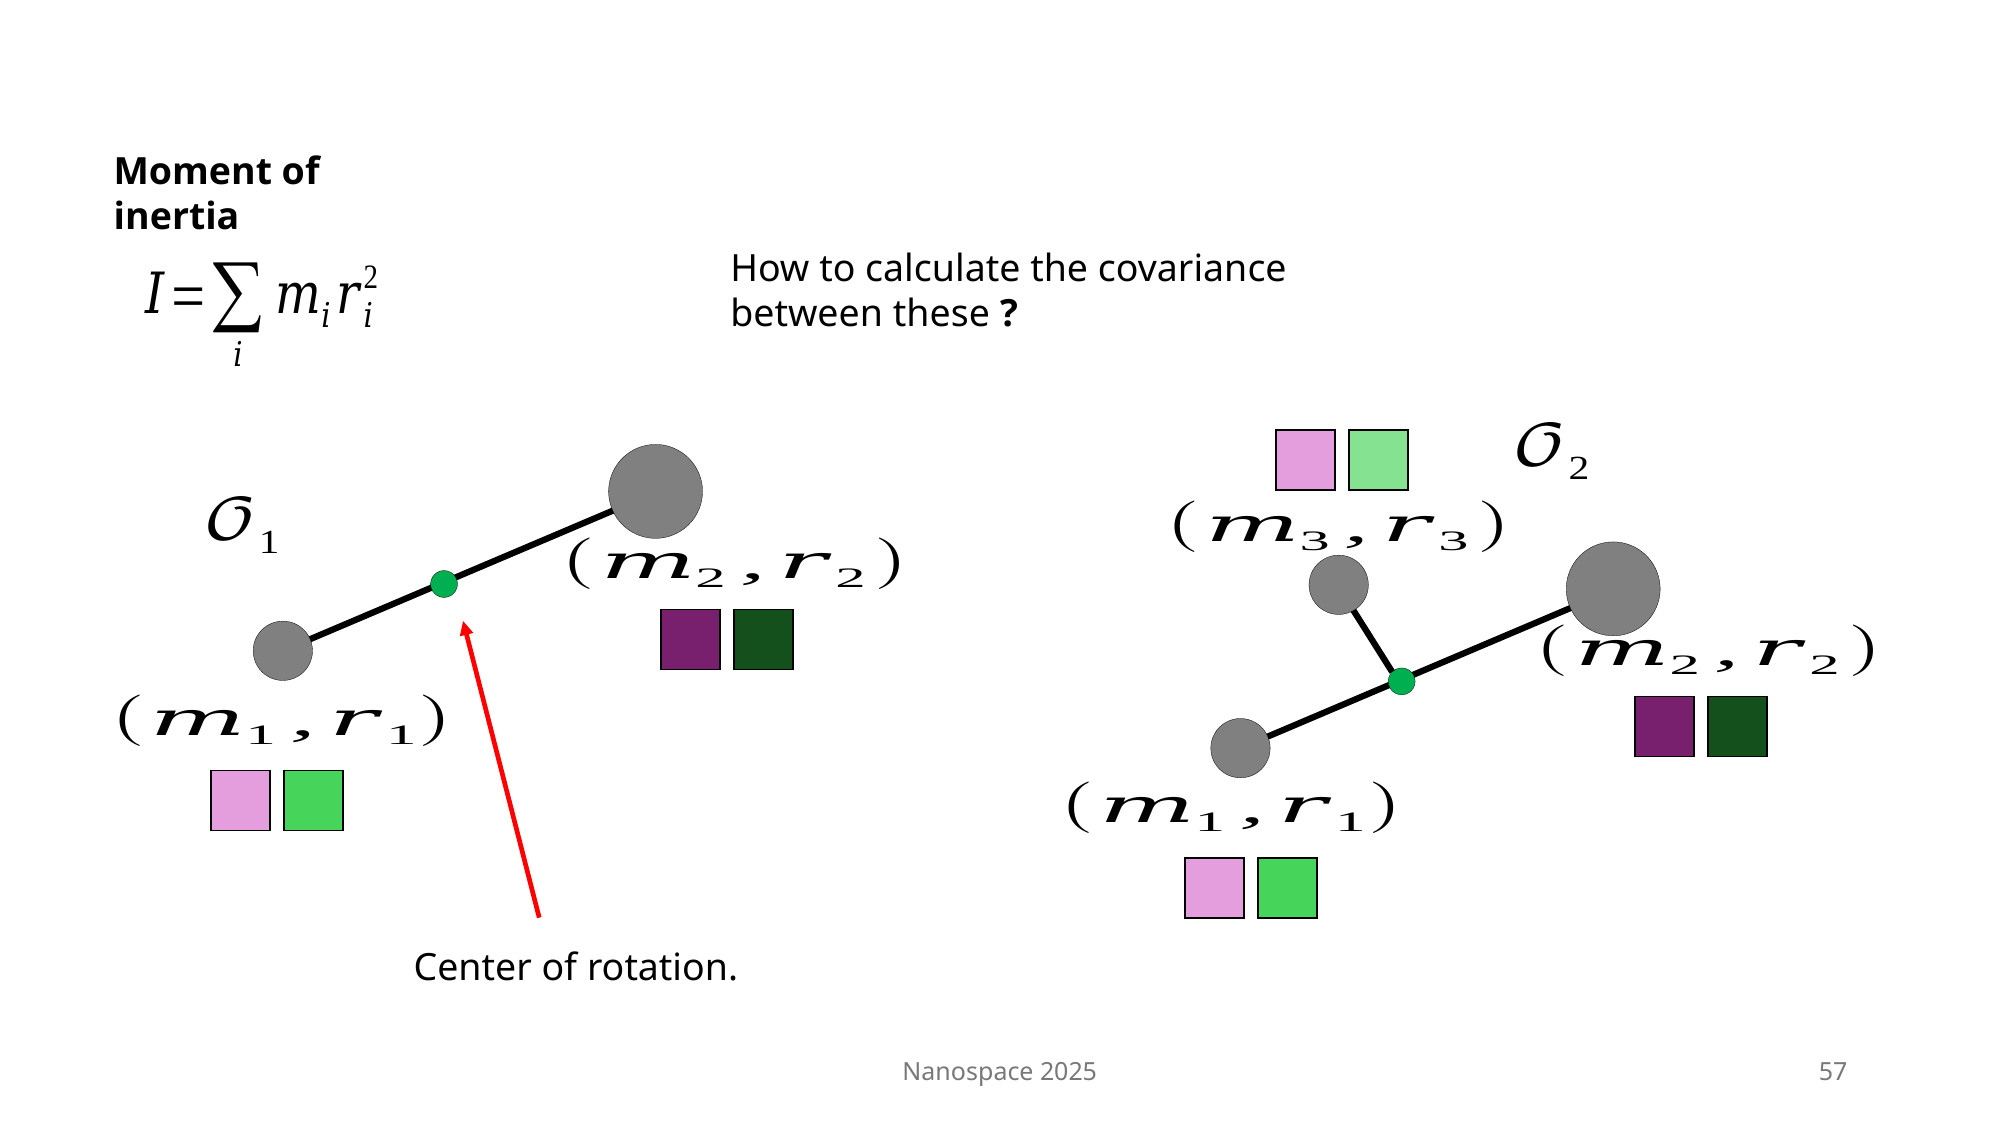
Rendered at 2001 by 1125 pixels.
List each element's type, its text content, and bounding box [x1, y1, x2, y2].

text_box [1352, 608, 1393, 673]
table_header [1259, 859, 1316, 917]
text_box Center of rotation. [398, 935, 794, 996]
text_box [1566, 541, 1661, 632]
table_header [285, 771, 342, 830]
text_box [1239, 582, 1632, 749]
table_header [1709, 697, 1766, 756]
text_box [1309, 555, 1369, 582]
slide_number 57 [1412, 1042, 1863, 1103]
footer Nanospace 2025 [662, 1042, 1338, 1103]
table_header [735, 610, 792, 669]
table_header [703, 610, 719, 669]
table_header [1350, 431, 1407, 489]
table_header [212, 771, 269, 830]
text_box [462, 620, 540, 919]
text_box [252, 443, 703, 681]
table_header [1636, 697, 1693, 756]
text_box Moment of inertia [98, 139, 464, 245]
table_header [1186, 859, 1243, 917]
text_box [1210, 718, 1271, 778]
table_header [1277, 431, 1334, 489]
